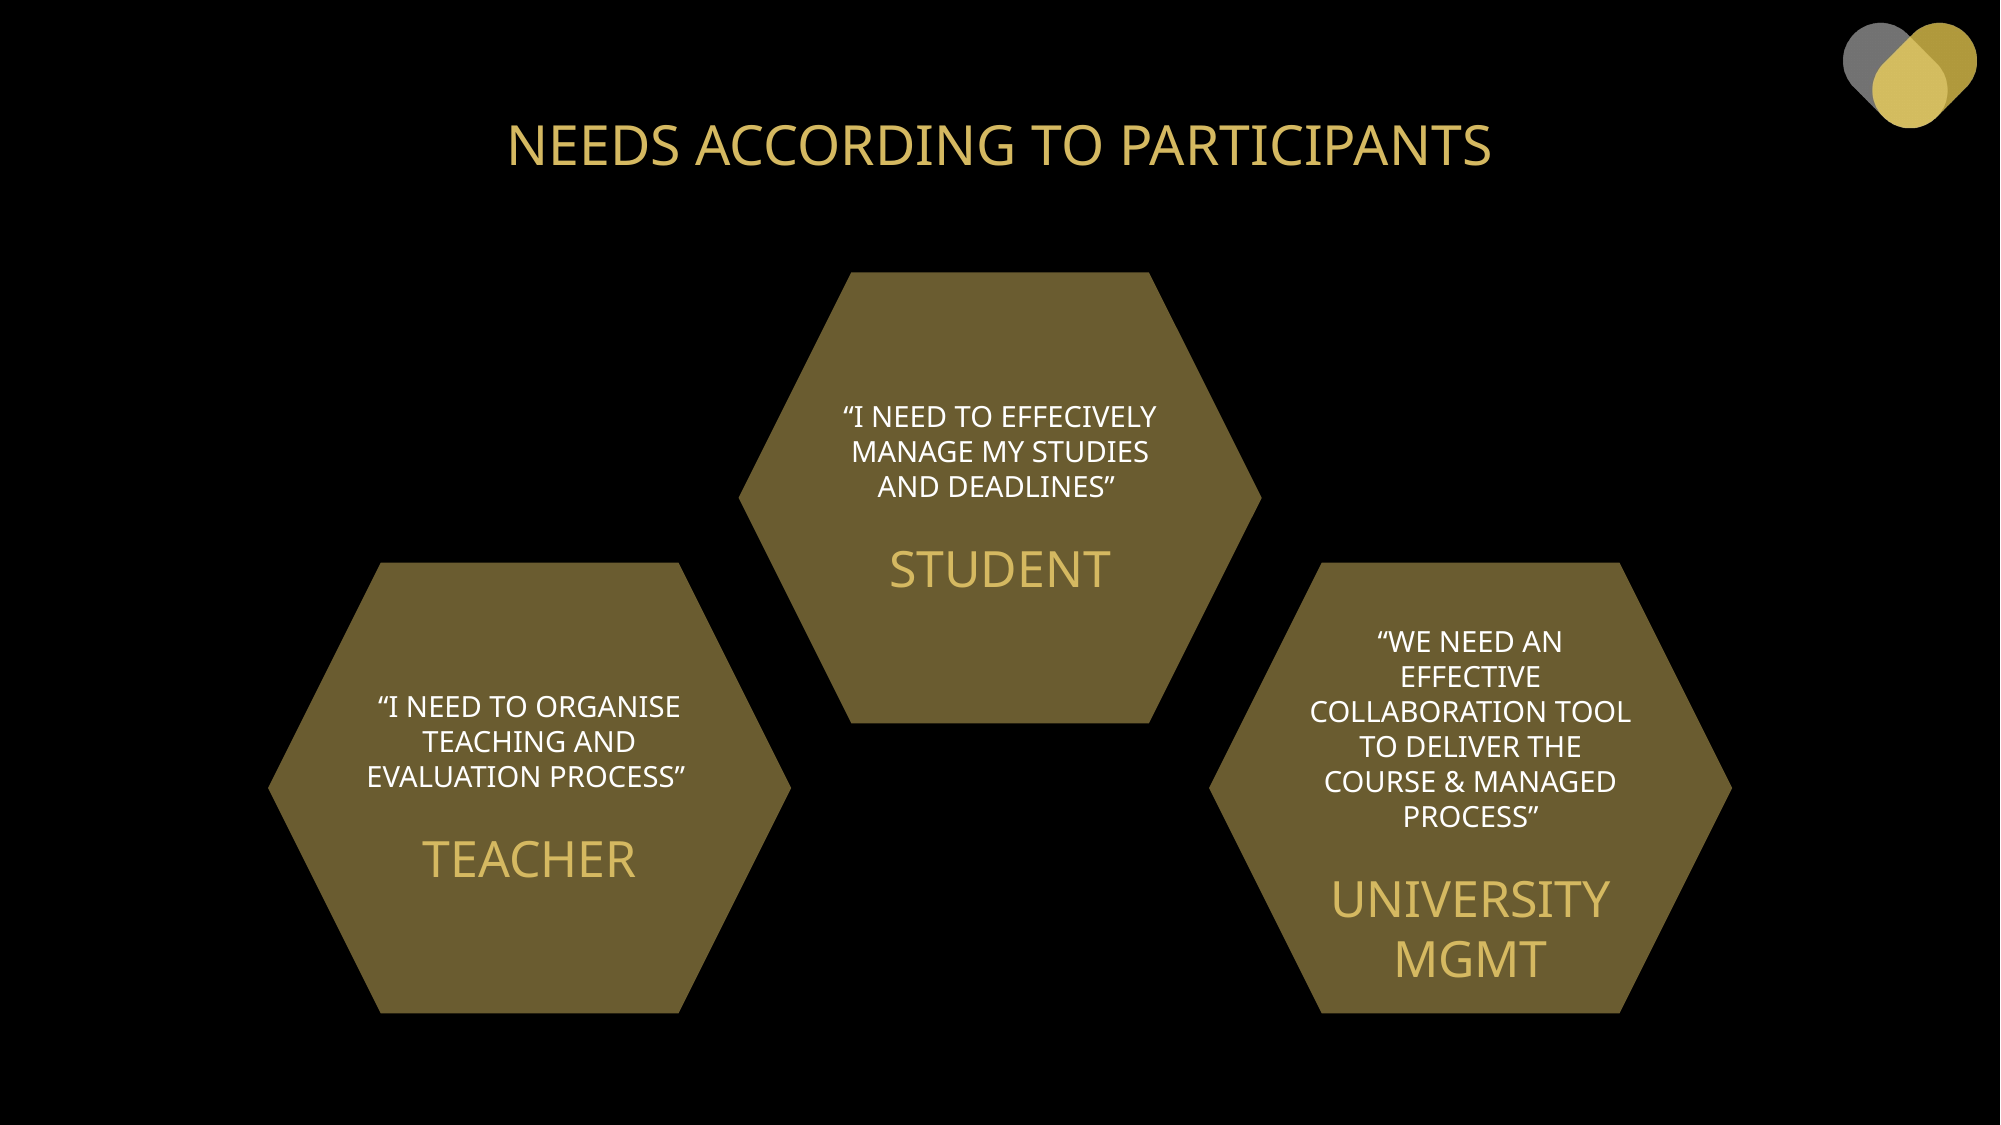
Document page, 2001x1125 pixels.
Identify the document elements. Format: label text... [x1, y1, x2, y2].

text_box “I NEED TO EFFECIVELY MANAGE MY STUDIES AND DEADLINES” STUDENT [736, 270, 1264, 726]
title NEEDS ACCORDING TO PARTICIPANTS [0, 80, 2001, 192]
text_box “WE NEED AN EFFECTIVE COLLABORATION TOOL TO DELIVER THE COURSE & MANAGED PROCESS” UNIVERSITY MGMT [1207, 560, 1735, 1016]
text_box “I NEED TO ORGANISE TEACHING AND EVALUATION PROCESS” TEACHER [266, 560, 794, 1016]
picture [1836, 0, 1984, 80]
